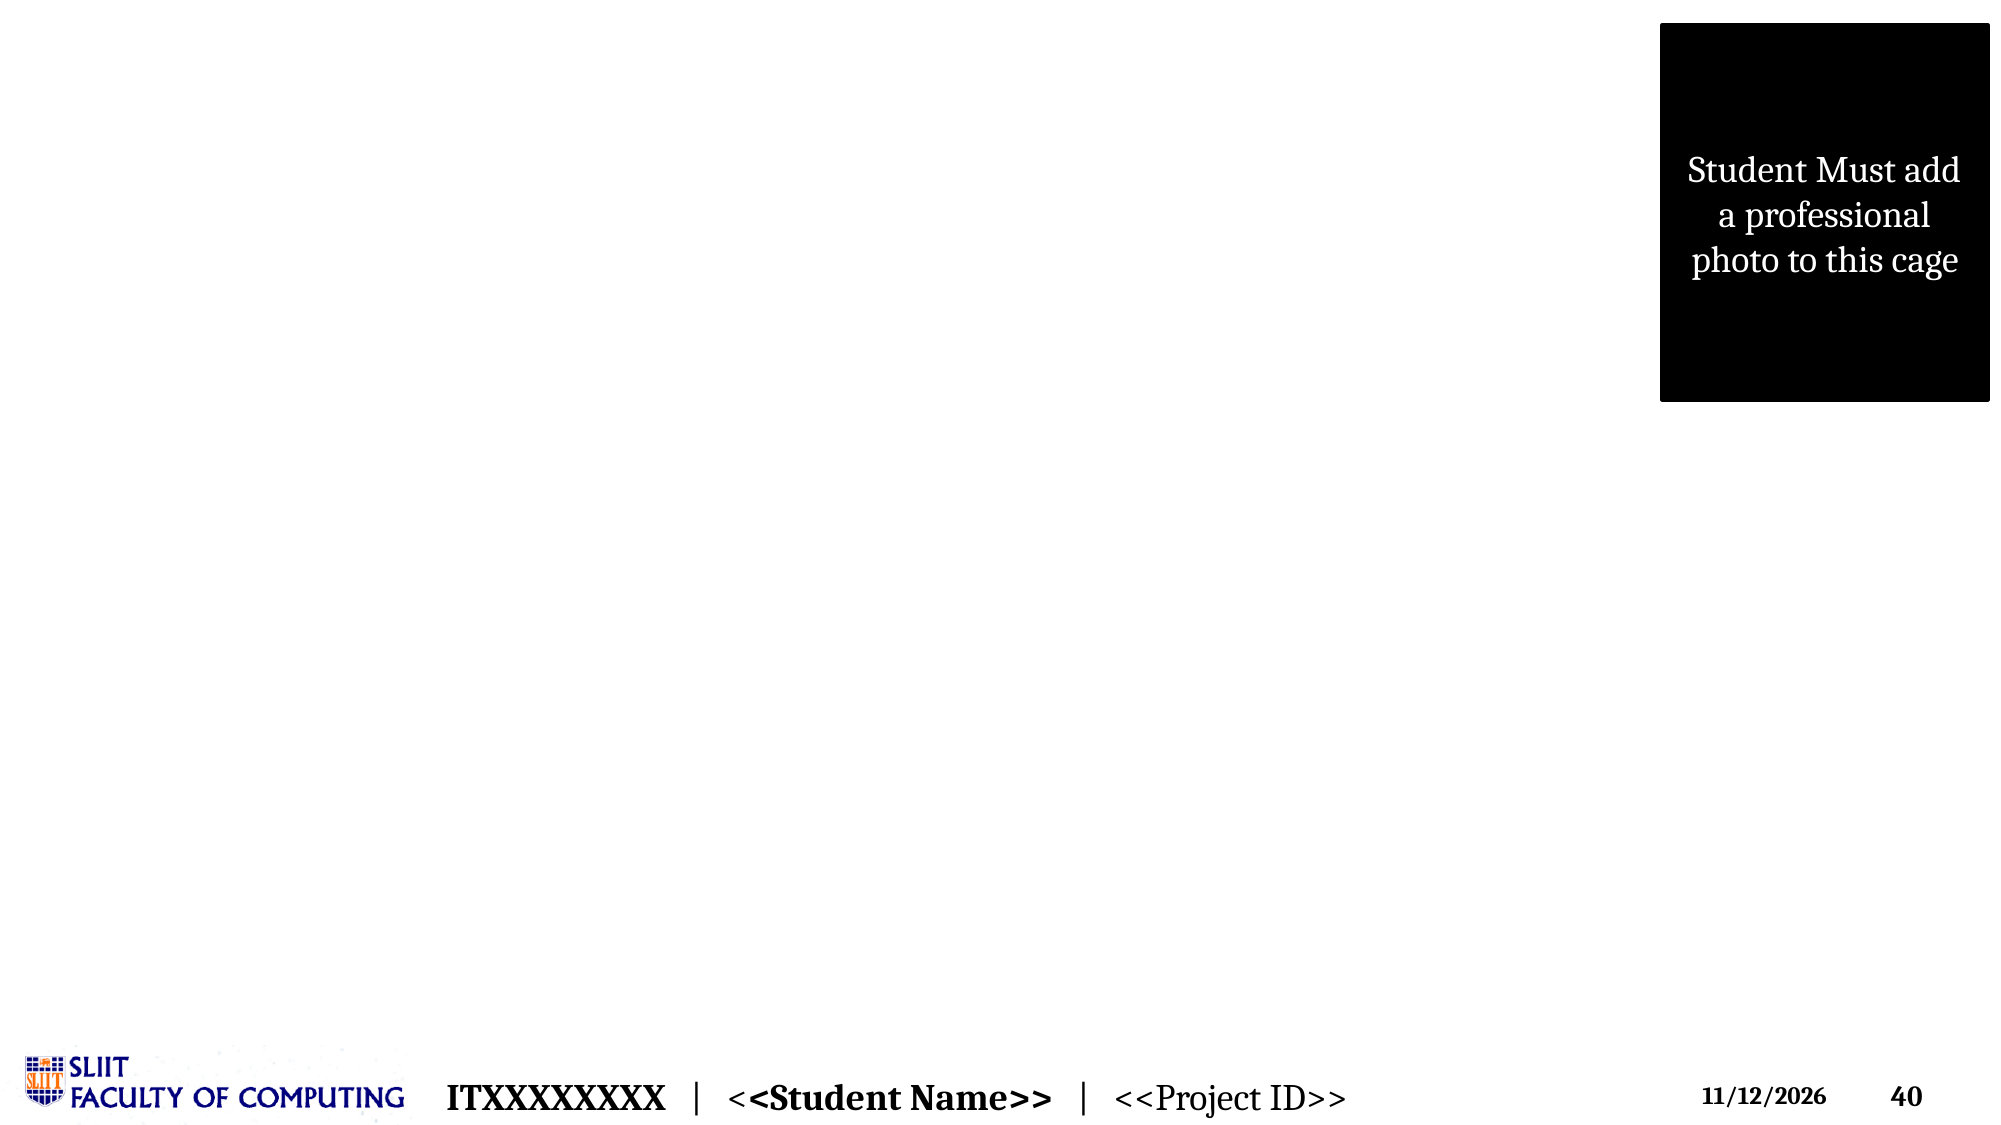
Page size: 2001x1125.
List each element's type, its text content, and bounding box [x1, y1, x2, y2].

picture [0, 1045, 413, 1124]
text_box ITXXXXXXXX | <<Student Name>> | <<Project ID>> [430, 1063, 1552, 1125]
